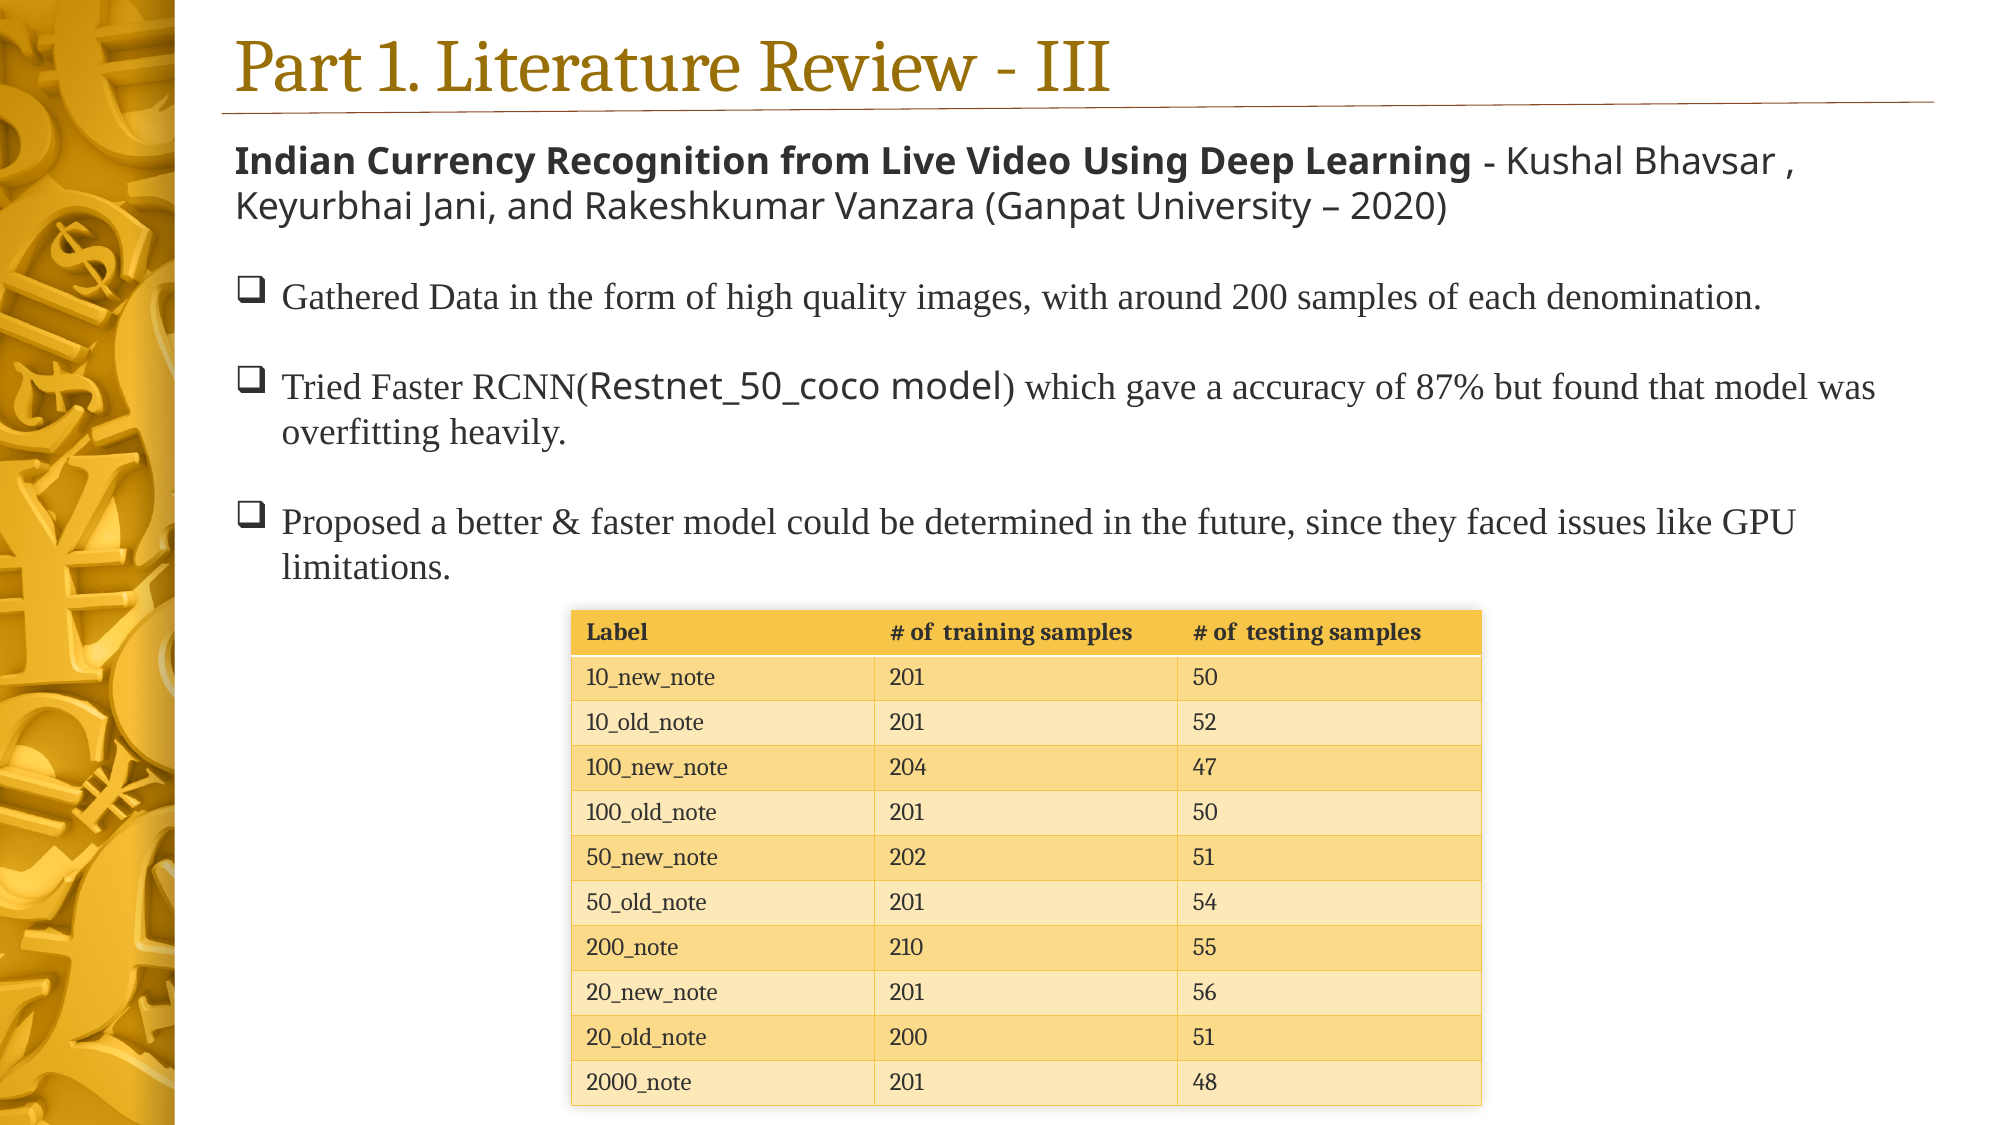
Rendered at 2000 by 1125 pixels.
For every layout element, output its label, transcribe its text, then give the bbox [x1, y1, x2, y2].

table_cell 10_old_note [572, 701, 874, 745]
table_cell 210 [875, 926, 1177, 970]
table_cell 50_old_note [572, 881, 874, 925]
table_cell 201 [875, 791, 1177, 835]
table_cell 202 [875, 836, 1177, 880]
table_cell 100_new_note [572, 746, 874, 790]
table_cell 200_note [572, 926, 874, 970]
table_cell 20_old_note [572, 1016, 874, 1060]
picture [0, 0, 175, 1125]
table_cell 201 [875, 657, 1177, 700]
table_cell 200 [875, 1016, 1177, 1060]
table_cell 50_new_note [572, 836, 874, 880]
table_cell 204 [875, 746, 1177, 790]
table_header Label [572, 611, 874, 655]
text_box Part 1. Literature Review - III [220, 19, 1833, 125]
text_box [221, 102, 1935, 114]
table_header # of testing samples [1178, 611, 1481, 655]
text_box Indian Currency Recognition from Live Video Using Deep Learning - Kushal Bhavsar , Keyurbhai Jani, and Rakeshkumar Vanzara (Ganpat University – 2020) Gathered Data in the form of high quality images, with around 200 samples of each denomination. Tried Faster RCNN(Restnet_50_coco model) which gave a accuracy of 87% but found that model was overfitting heavily. Proposed a better & faster model could be determined in the future, since they faced issues like GPU limitations. [220, 125, 1987, 685]
table_cell 100_old_note [572, 791, 874, 835]
table_cell 201 [875, 971, 1177, 1015]
table_cell 51 [1178, 1016, 1481, 1060]
table_cell 52 [1178, 701, 1481, 745]
table_cell 10_new_note [572, 657, 874, 700]
table_cell 20_new_note [572, 971, 874, 1015]
table_cell 201 [875, 881, 1177, 925]
table_cell 54 [1178, 881, 1481, 925]
table_cell 201 [875, 701, 1177, 745]
table_cell 56 [1178, 971, 1481, 1015]
table_cell 50 [1178, 657, 1481, 700]
table_cell 2000_note [572, 1061, 874, 1105]
table_cell 50 [1178, 791, 1481, 835]
table_cell 48 [1178, 1061, 1481, 1105]
table_cell 55 [1178, 926, 1481, 970]
table_cell 201 [875, 1061, 1177, 1105]
table_header # of training samples [875, 611, 1177, 655]
table_cell 47 [1178, 746, 1481, 790]
table_cell 51 [1178, 836, 1481, 880]
